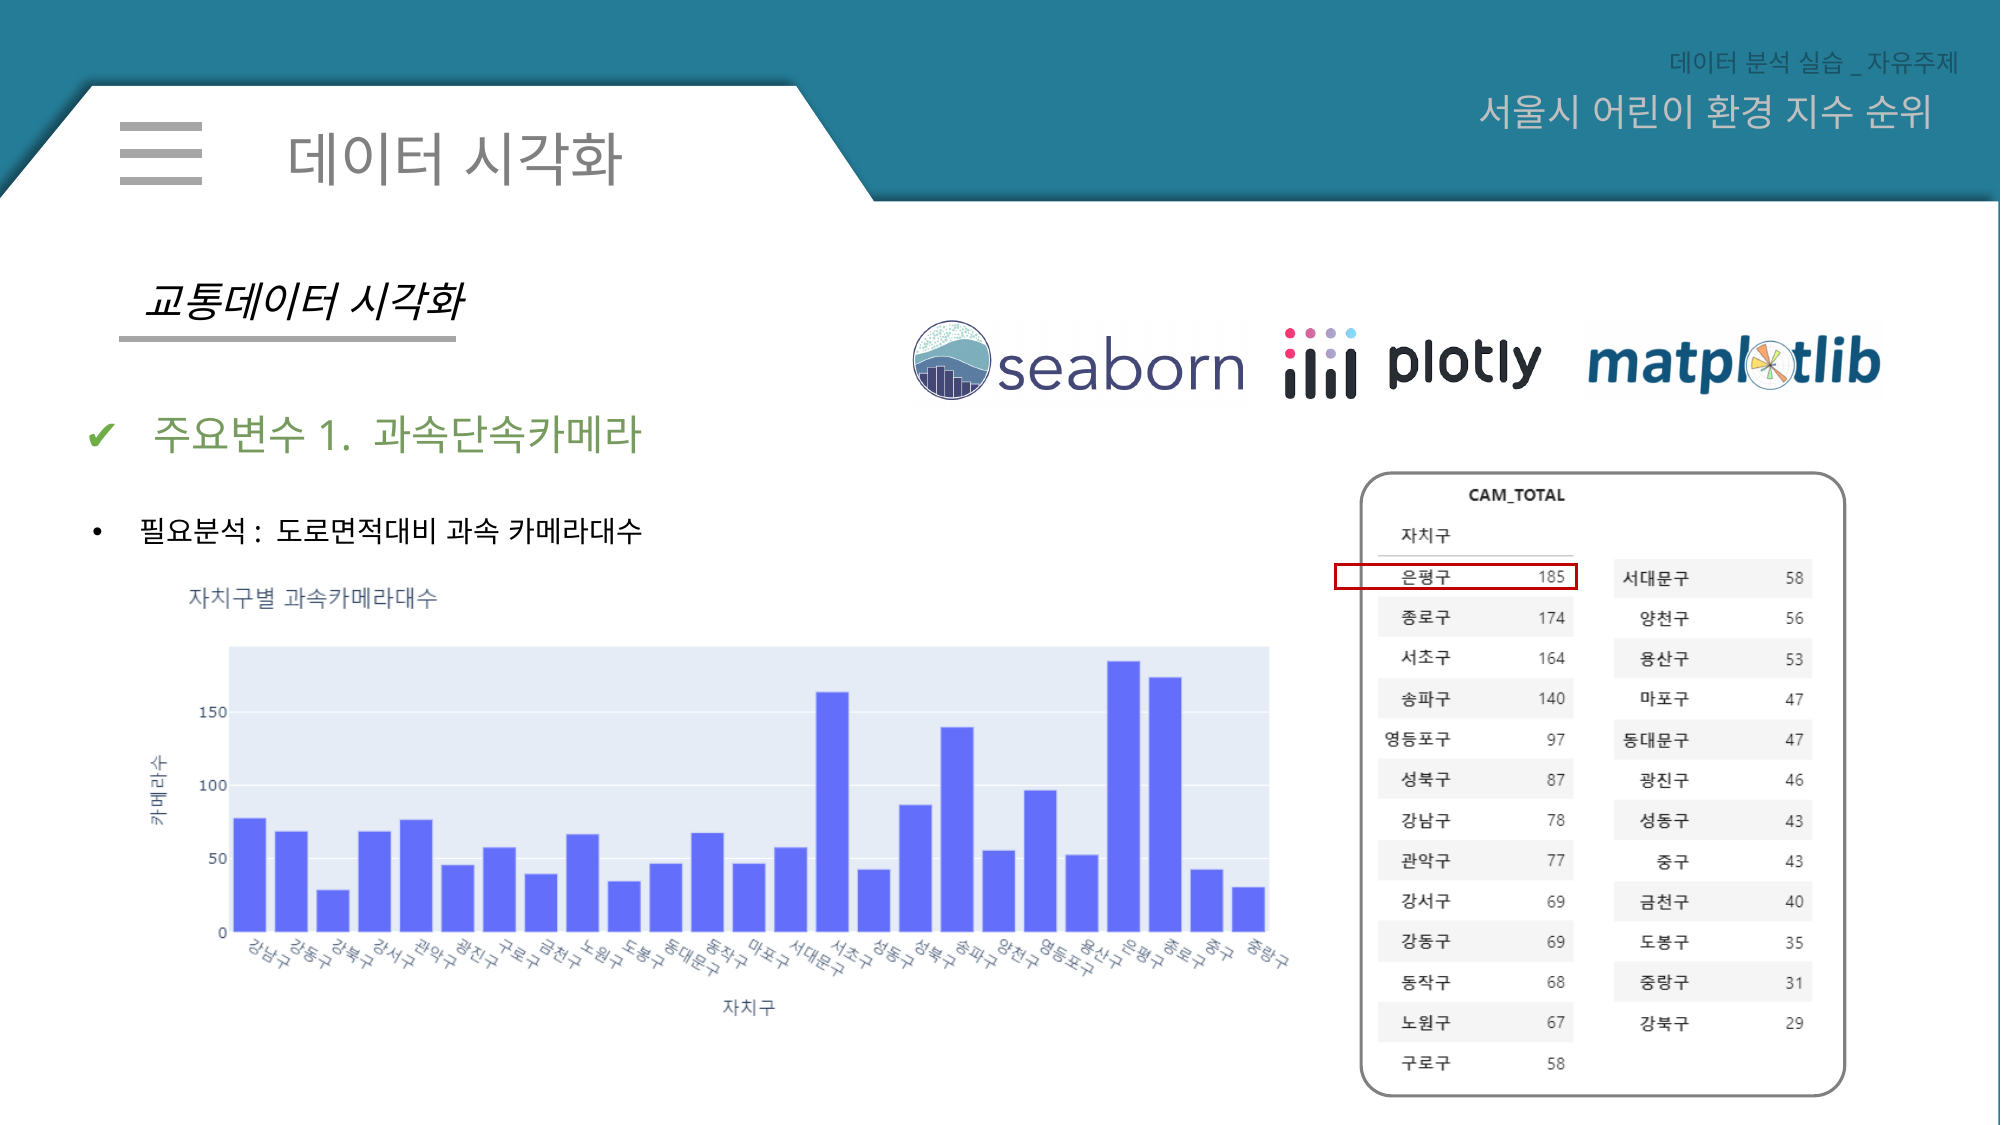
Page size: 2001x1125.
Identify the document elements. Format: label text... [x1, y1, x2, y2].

picture [1607, 559, 1823, 1055]
picture [910, 315, 1248, 411]
text_box 필요분석: 도로면적대비 과속 카메라대수 [77, 488, 659, 556]
text_box 서울시 어린이 환경 지수 순위 [1463, 81, 1950, 141]
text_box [120, 126, 203, 181]
text_box 데이터 시각화 [272, 115, 941, 201]
picture [1583, 319, 1884, 399]
picture [130, 570, 1297, 1022]
text_box [1335, 563, 1378, 590]
text_box 데이터 분석 실습_자유주제 [1654, 40, 1975, 86]
text_box [0, 84, 2000, 1125]
picture [1284, 328, 1542, 399]
text_box [1360, 471, 1846, 1097]
picture [1378, 482, 1582, 1079]
text_box ✔ 주요변수1. 과속단속카메라 [69, 401, 658, 466]
text_box 교통데이터 시각화 [128, 268, 479, 334]
